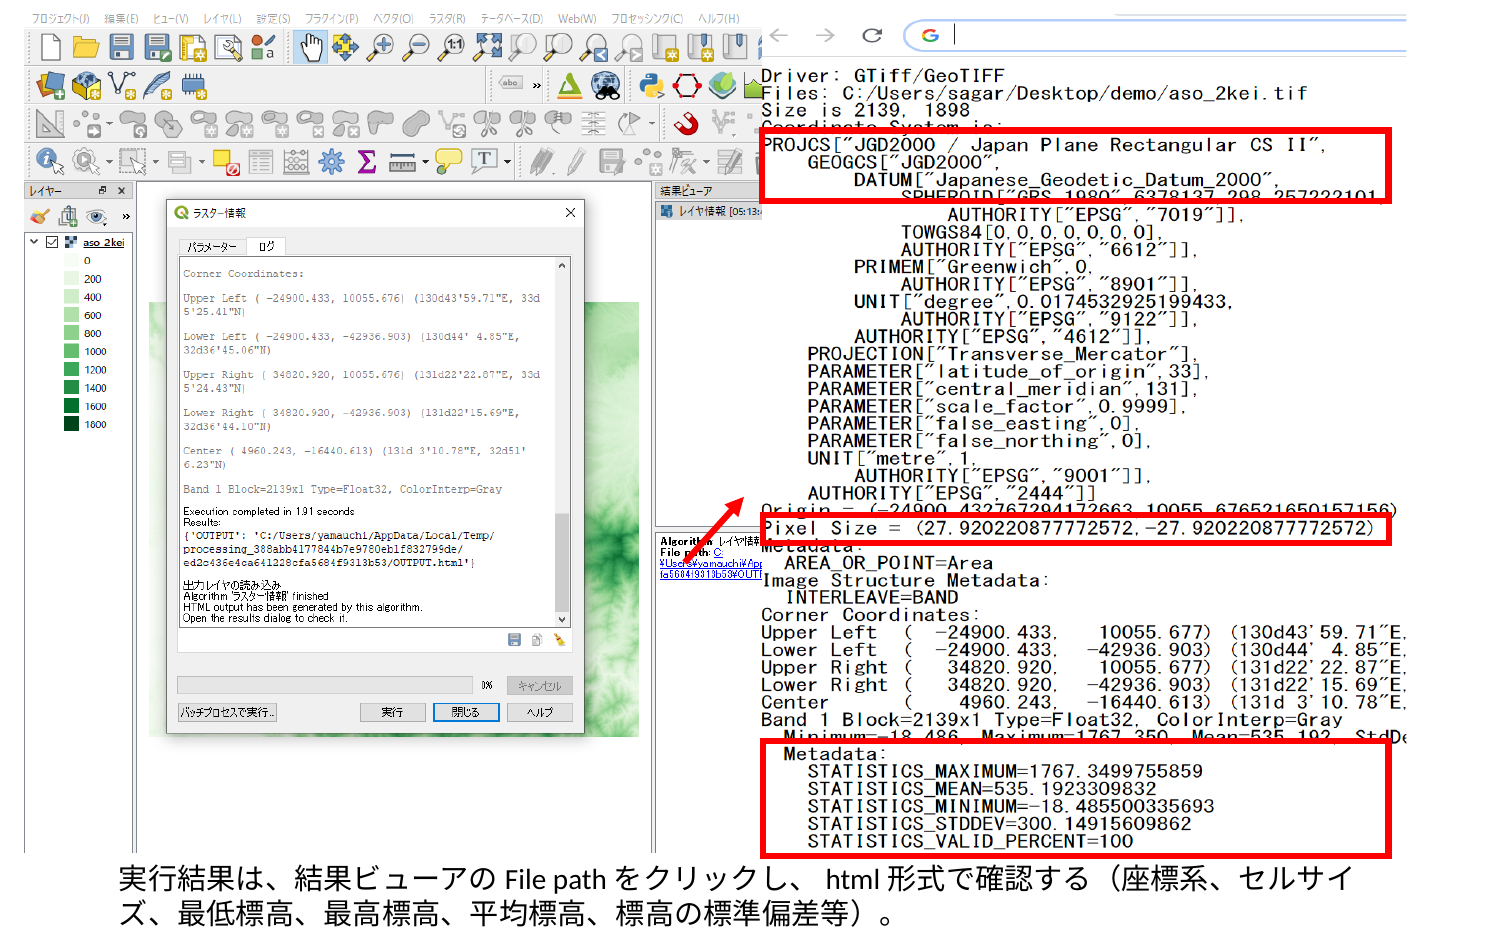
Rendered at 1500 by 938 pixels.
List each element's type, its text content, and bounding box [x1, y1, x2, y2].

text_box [684, 496, 744, 563]
text_box 実行結果は、結果ビューアのFile pathをクリックし、html形式で確認する（座標系、セルサイズ、最低標高、最高標高、平均標高、標高の標準偏差等）。 [104, 853, 1390, 938]
picture [24, 6, 1407, 864]
